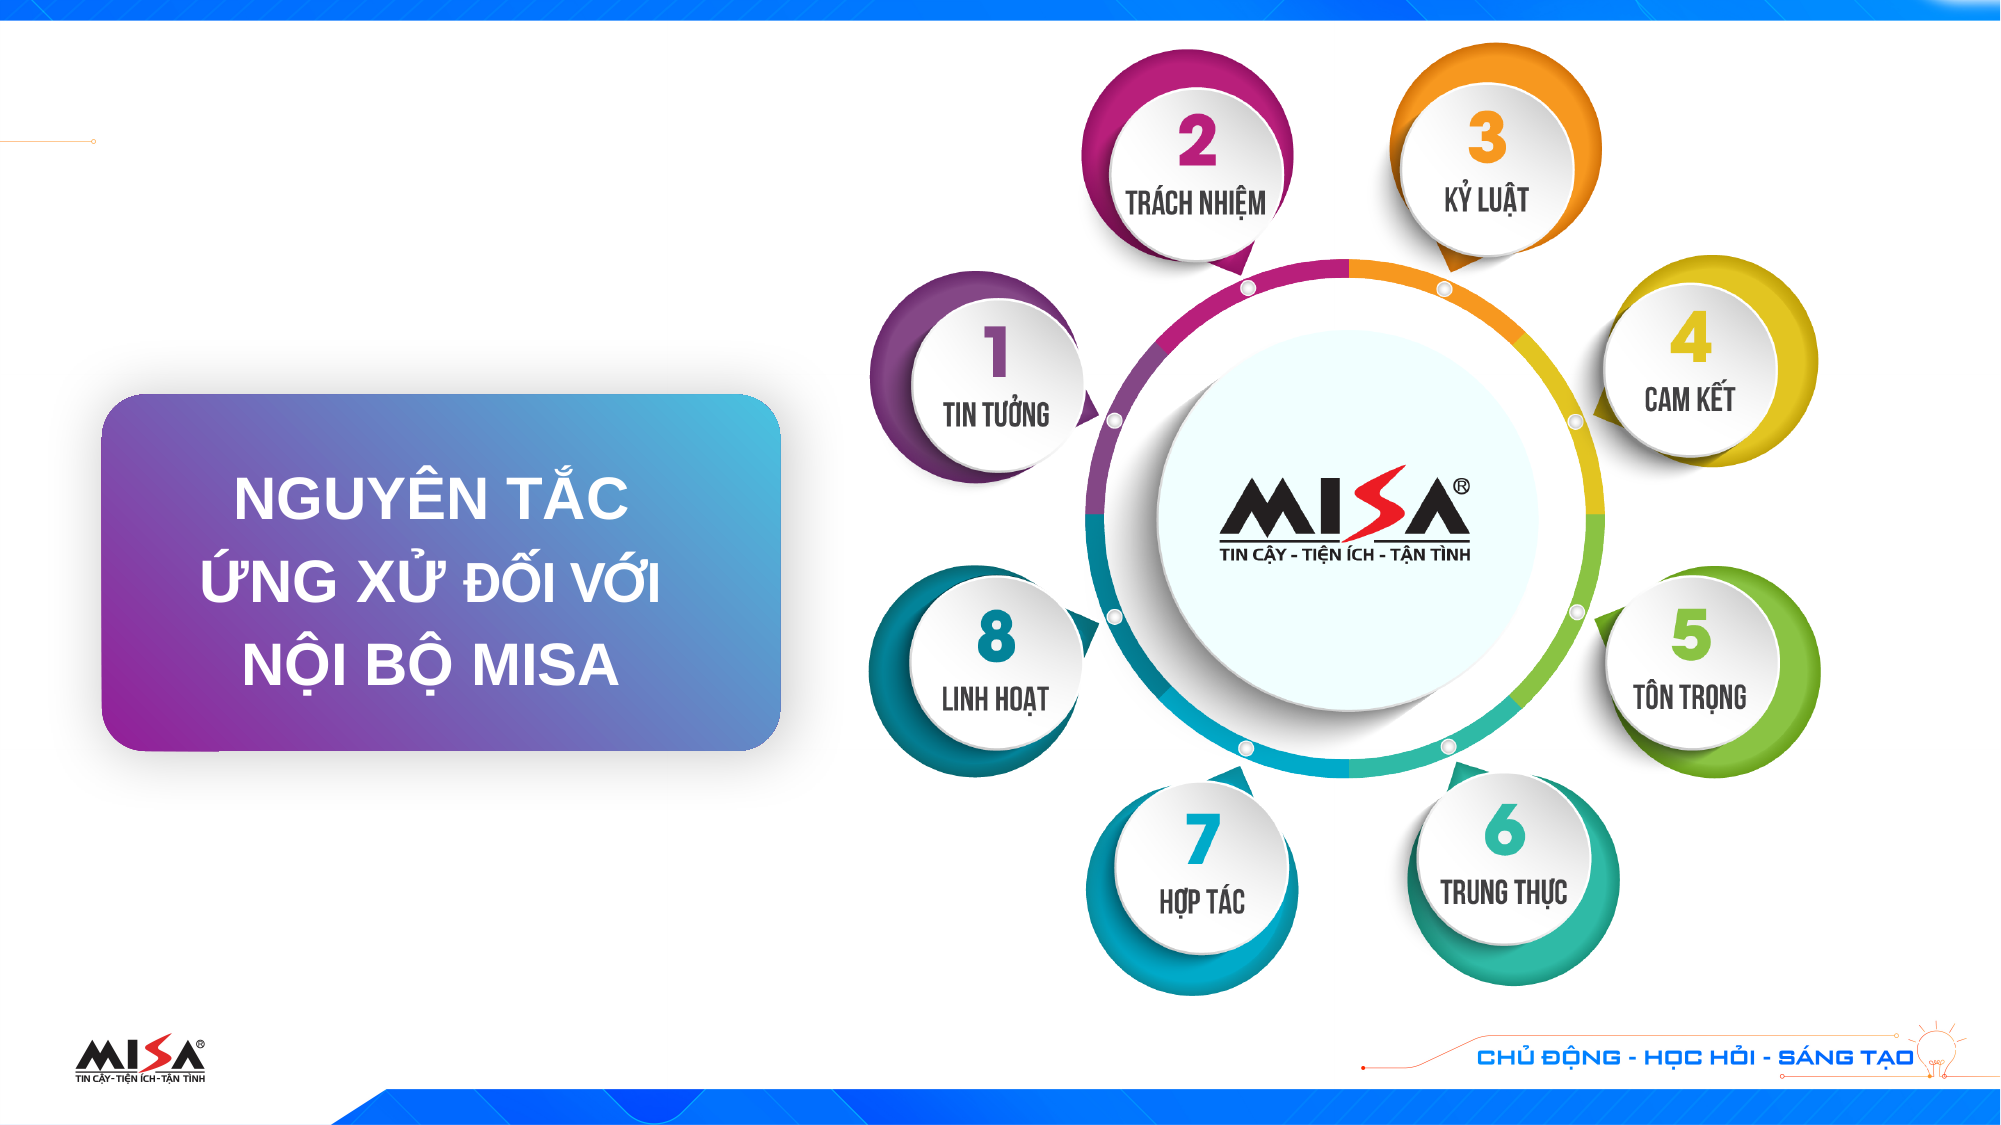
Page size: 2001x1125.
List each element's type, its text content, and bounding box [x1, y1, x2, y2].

text_box NGUYÊN TẮC ỨNG XỬ ĐỐI VỚI NỘI BỘ MISA [108, 440, 755, 706]
text_box [101, 394, 781, 752]
picture [0, 0, 2001, 1125]
